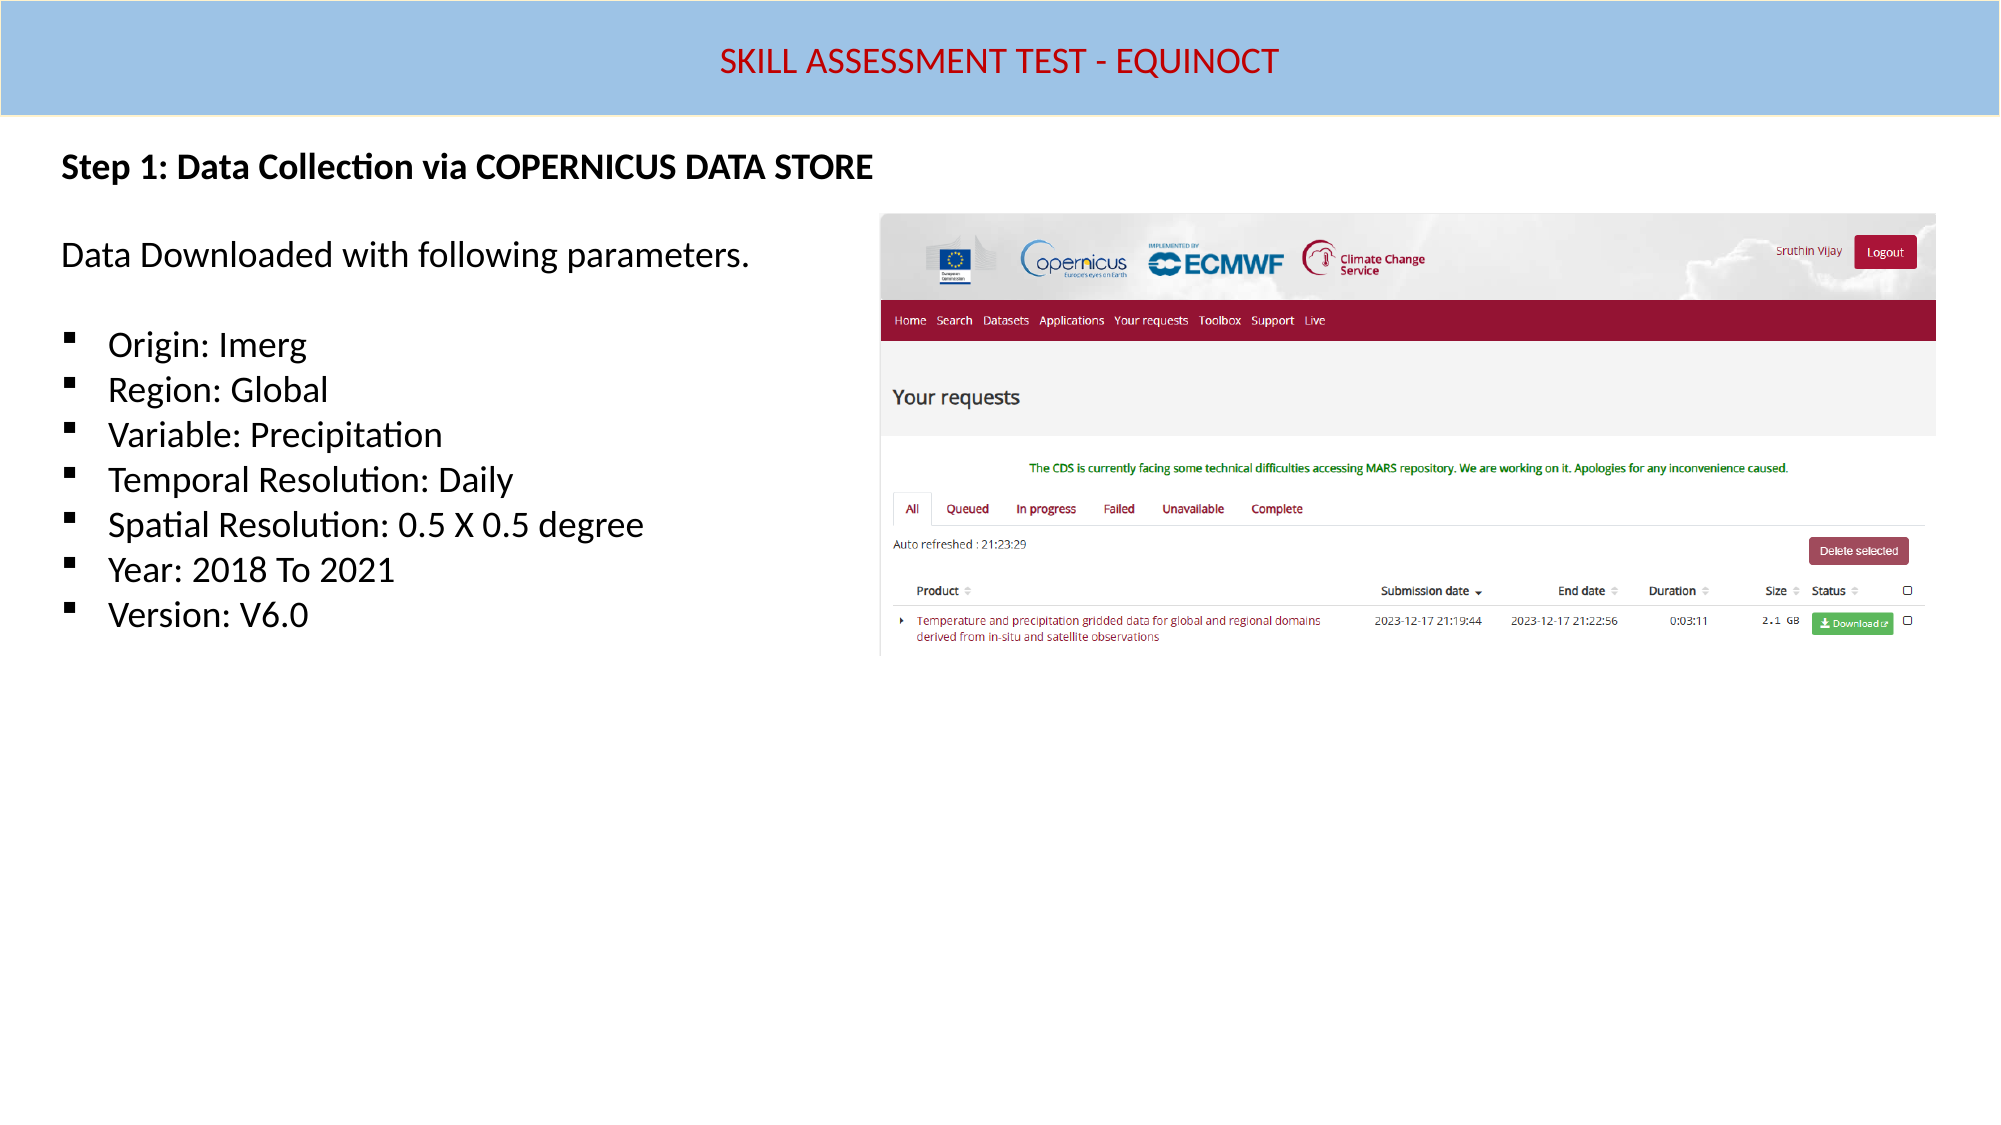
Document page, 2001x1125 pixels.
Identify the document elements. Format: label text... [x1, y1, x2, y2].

text_box Data Downloaded with following parameters. Origin: Imerg Region: Global Variable: Precipitation Temporal Resolution: Daily Spatial Resolution: 0.5 X 0.5 degree Year: 2018 To 2021 Version: V6.0 [46, 222, 824, 643]
picture [879, 213, 1936, 656]
text_box SKILL ASSESSMENT TEST - EQUINOCT [0, 0, 2000, 117]
text_box Step 1: Data Collection via COPERNICUS DATA STORE [46, 134, 922, 195]
